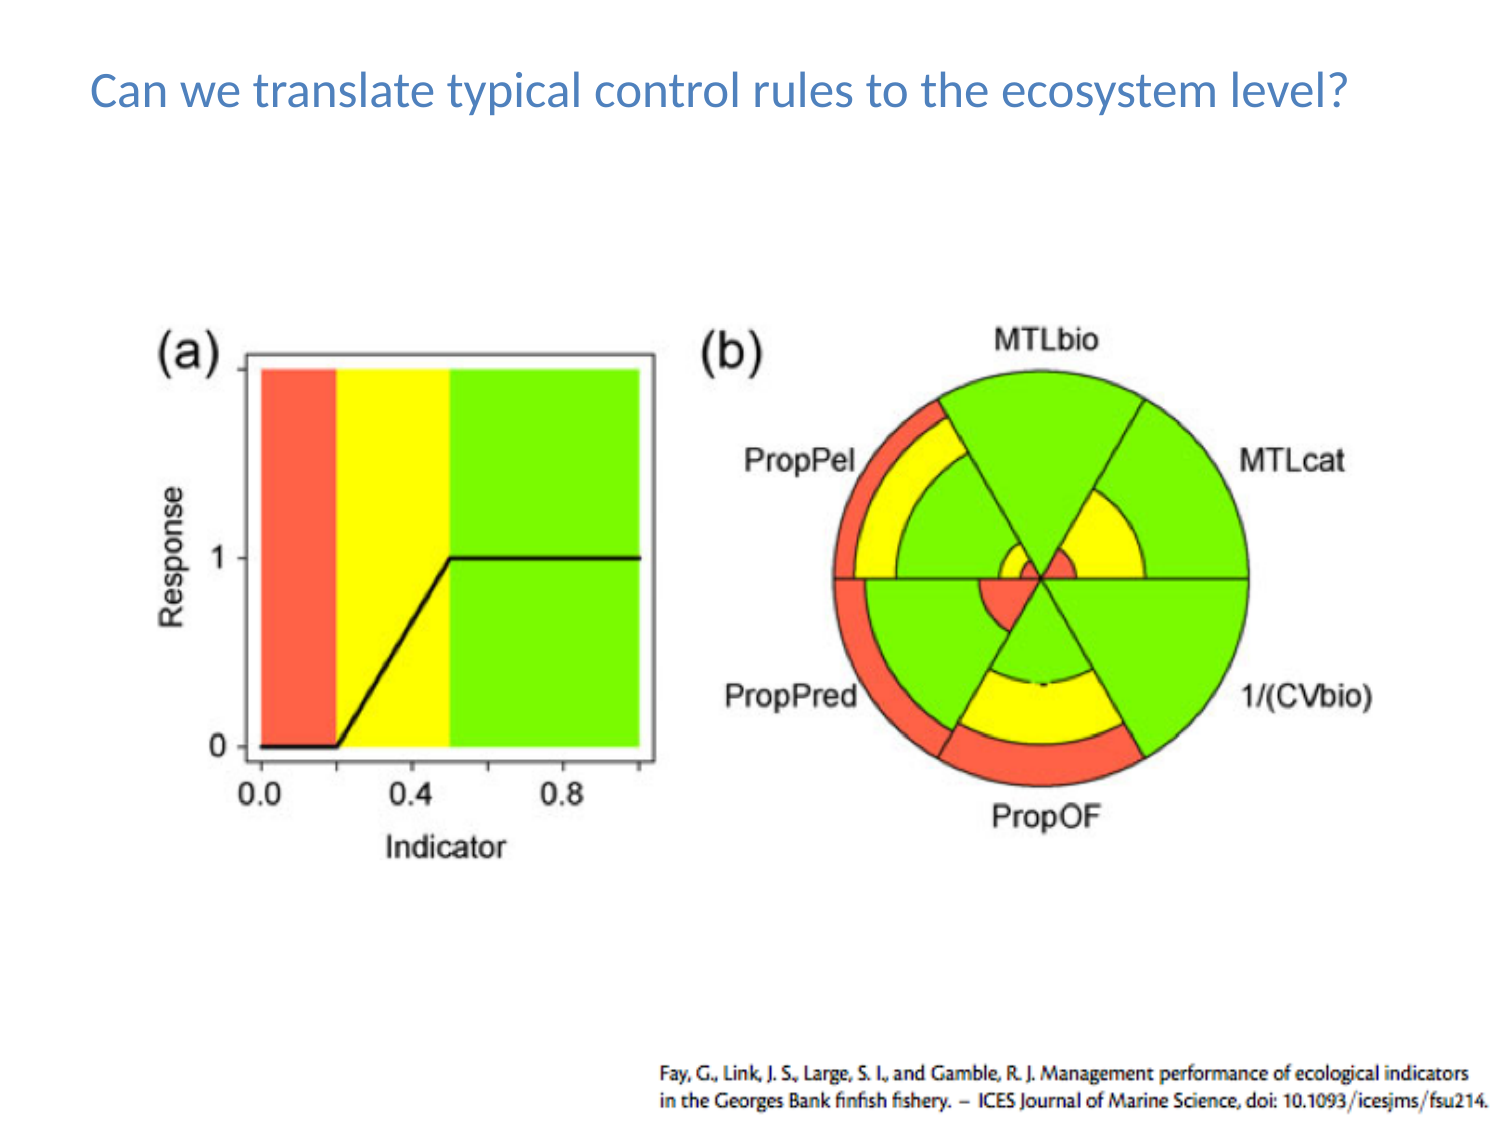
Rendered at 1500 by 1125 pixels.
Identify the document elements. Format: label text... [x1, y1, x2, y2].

picture [129, 303, 1407, 892]
picture [647, 1047, 1500, 1125]
title Can we translate typical control rules to the ecosystem level? [75, 30, 1425, 144]
